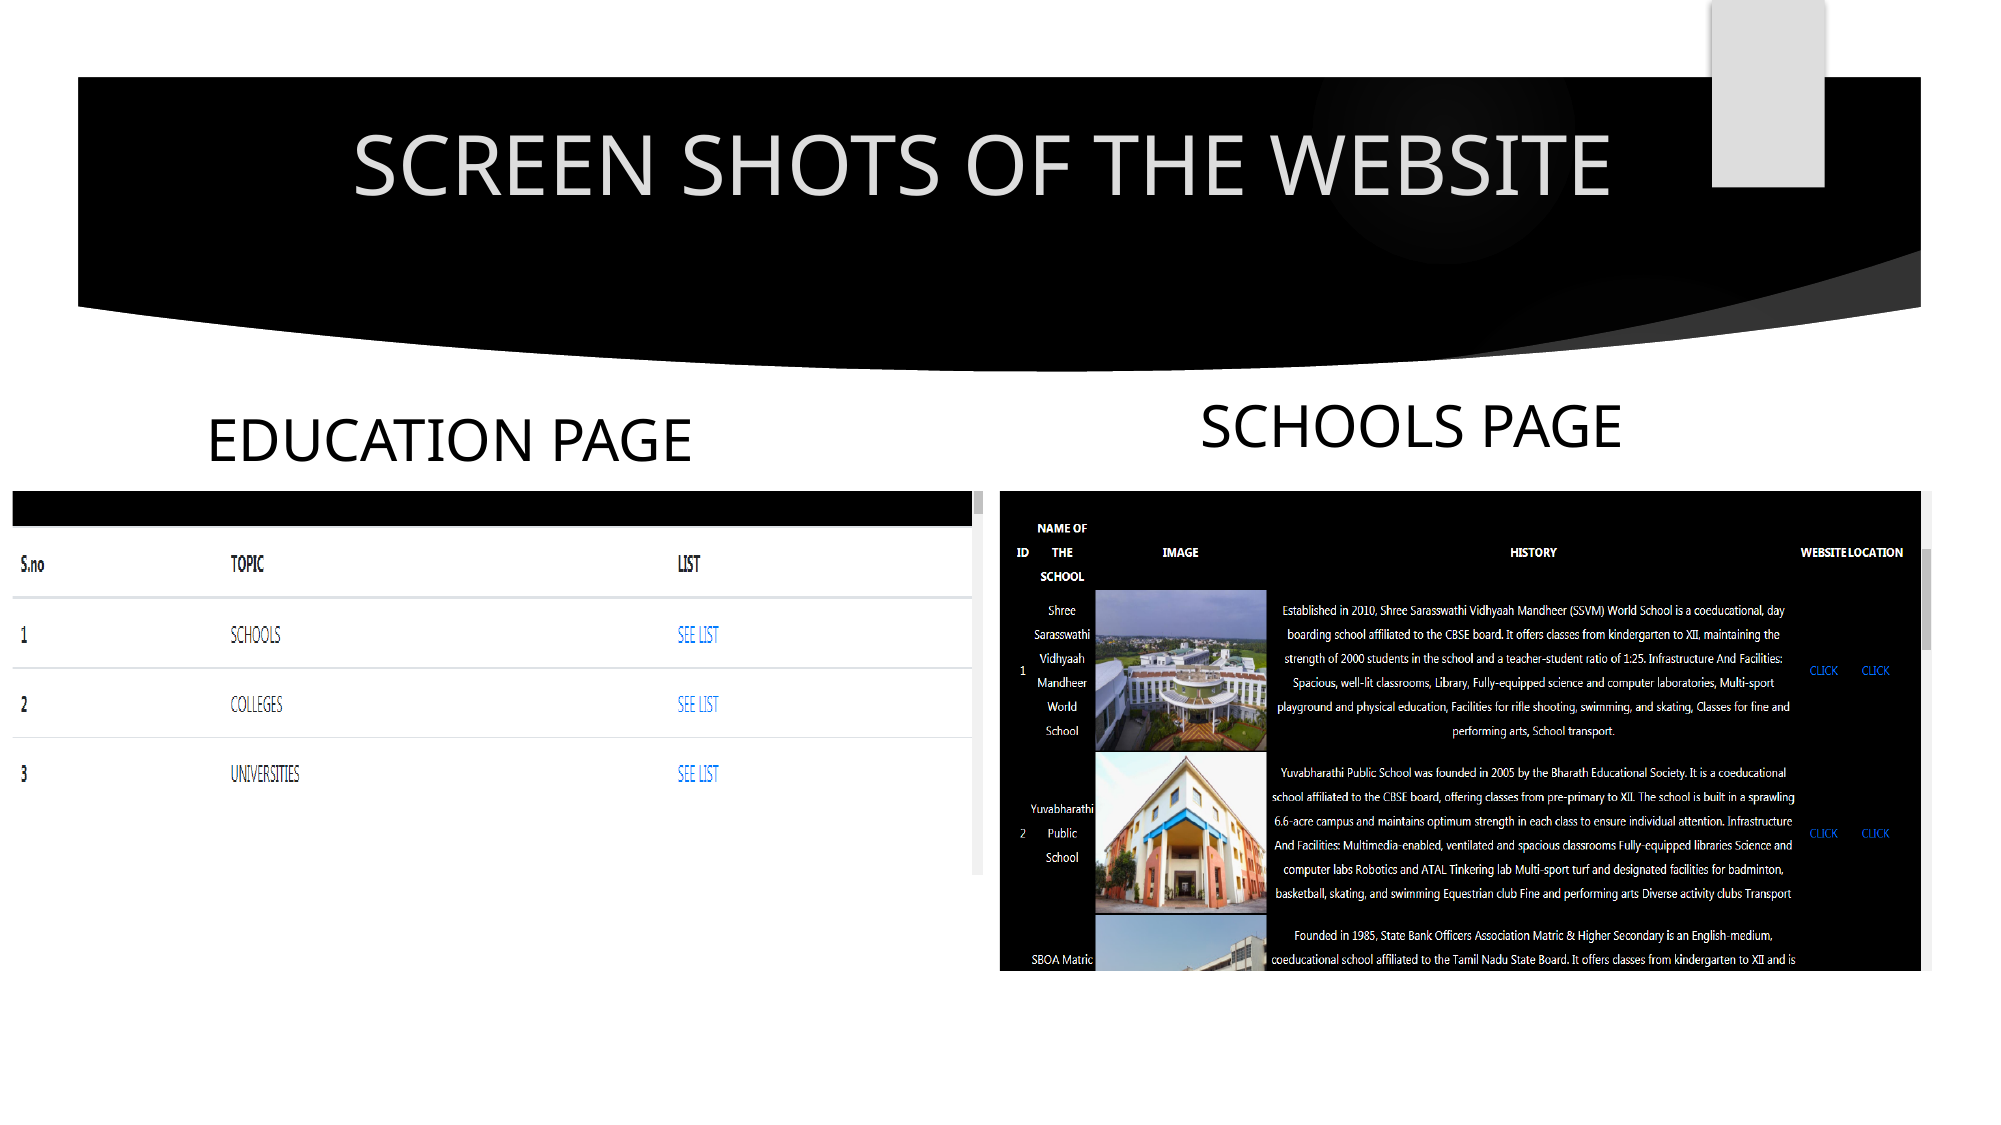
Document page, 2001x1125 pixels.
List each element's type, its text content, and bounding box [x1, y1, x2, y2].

text_box SCHOOLS PAGE [1185, 381, 1640, 467]
picture [999, 491, 1933, 971]
text_box SCREEN SHOTS OF THE WEBSITE [337, 104, 1630, 220]
text_box EDUCATION PAGE [190, 395, 710, 481]
picture [12, 491, 984, 876]
